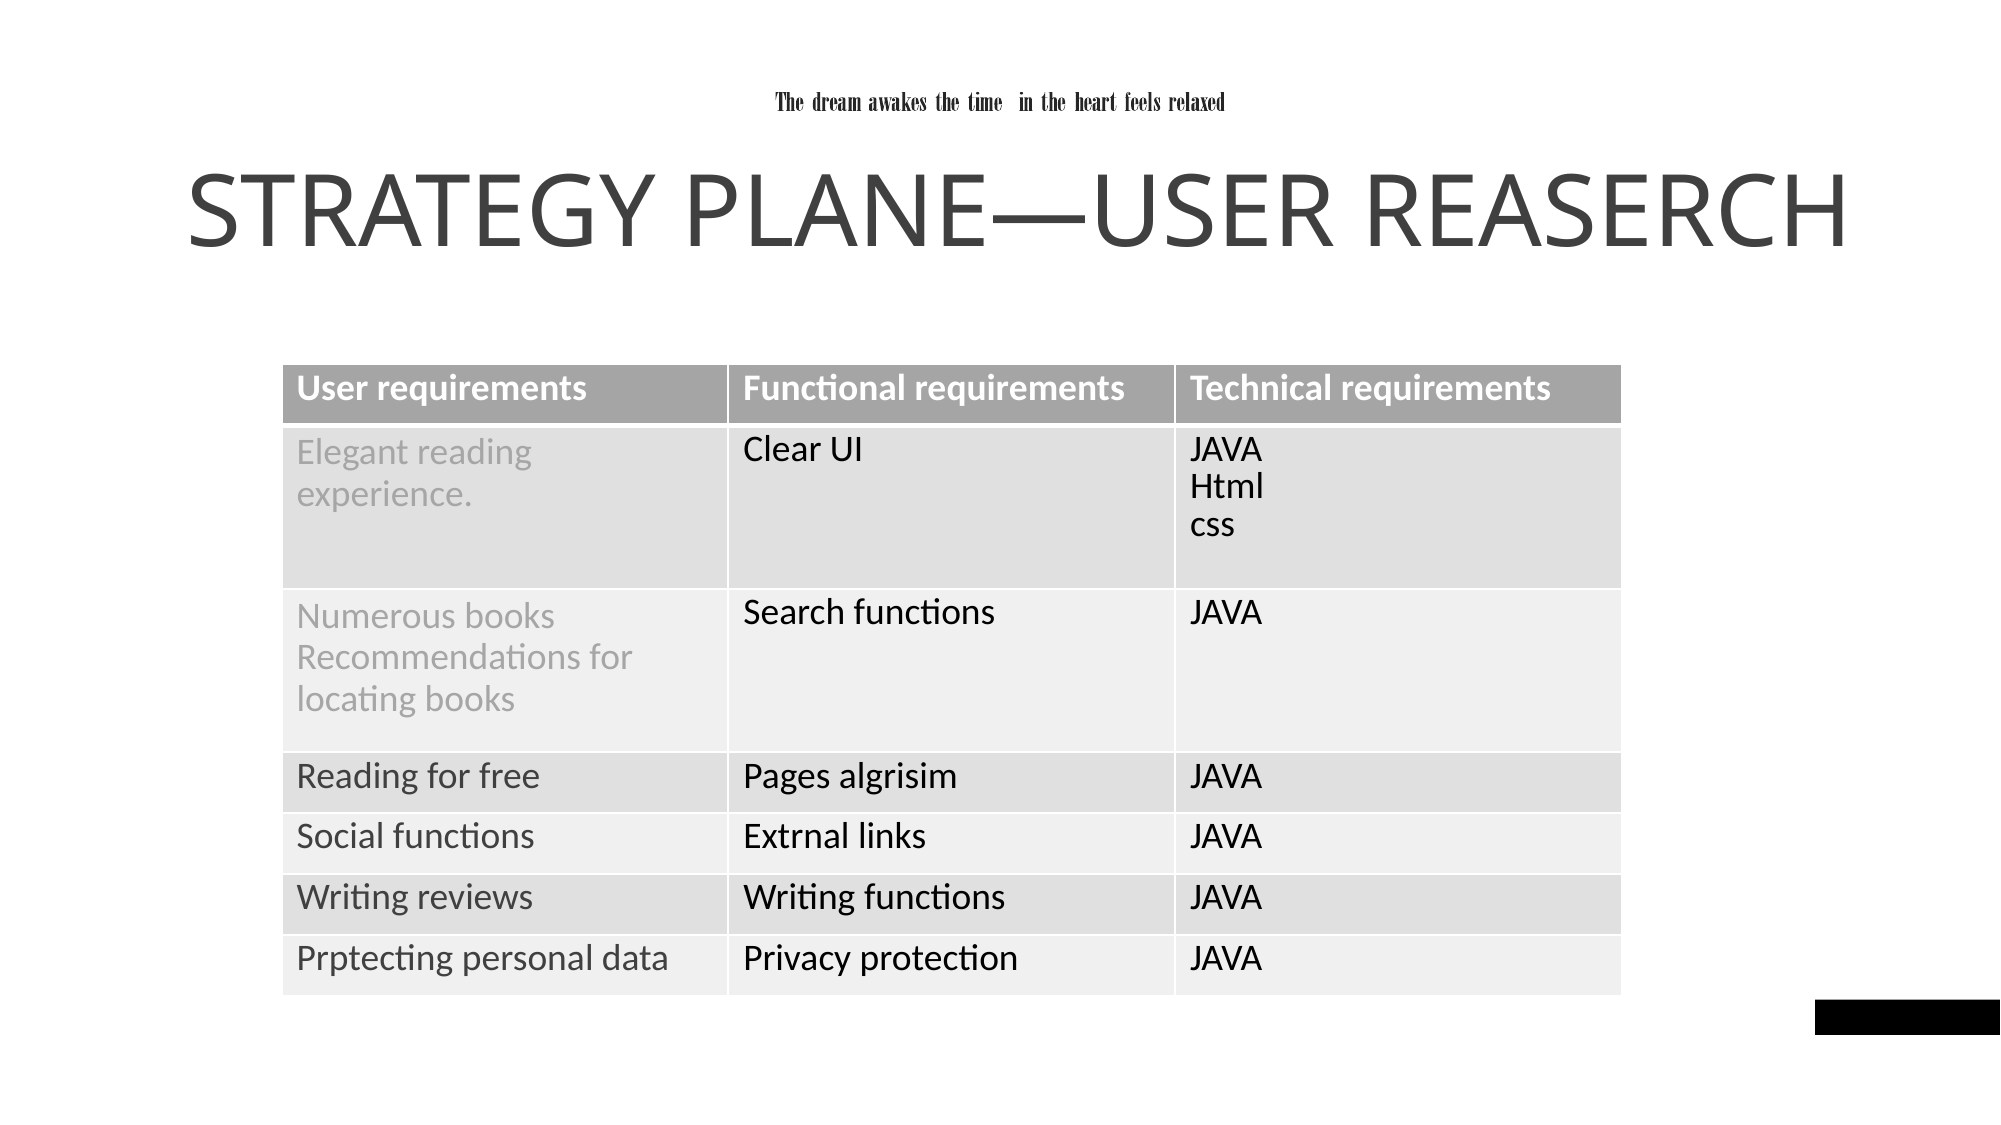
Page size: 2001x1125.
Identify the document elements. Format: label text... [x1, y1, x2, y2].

table_cell Privacy protection [729, 936, 1174, 995]
text_box [1039, 91, 1067, 113]
text_box [868, 91, 928, 113]
table_cell Social functions [283, 814, 727, 873]
table_cell JAVA [1176, 753, 1621, 812]
text_box [811, 91, 863, 113]
table_header Functional requirements [729, 365, 1174, 423]
table_cell JAVA Html css [1176, 428, 1621, 588]
table_header Technical requirements [1176, 365, 1621, 423]
text_box STRATEGY PLANE—USER REASERCH [162, 139, 1878, 275]
table_cell Extrnal links [729, 814, 1174, 873]
table_cell Elegant reading experience. [283, 428, 727, 588]
table_cell JAVA [1176, 814, 1621, 873]
text_box [1123, 90, 1162, 113]
table_cell Reading for free [283, 753, 727, 812]
table_cell JAVA [1176, 875, 1621, 934]
text_box [1814, 998, 2000, 1036]
text_box [774, 91, 805, 113]
table_cell JAVA [1176, 590, 1621, 751]
table_cell Clear UI [729, 428, 1174, 588]
table_cell JAVA [1176, 936, 1621, 995]
text_box [934, 91, 960, 113]
text_box [966, 90, 1003, 113]
table_cell Numerous books Recommendations for locating books [283, 590, 727, 751]
text_box [1073, 91, 1119, 113]
table_cell Writing reviews [283, 875, 727, 934]
table_cell Search functions [729, 590, 1174, 751]
table_cell Writing functions [729, 875, 1174, 934]
text_box [1167, 91, 1226, 113]
table_header User requirements [283, 365, 727, 423]
table_cell Pages algrisim [729, 753, 1174, 812]
table_cell Prptecting personal data [283, 936, 727, 995]
text_box [1017, 90, 1034, 112]
